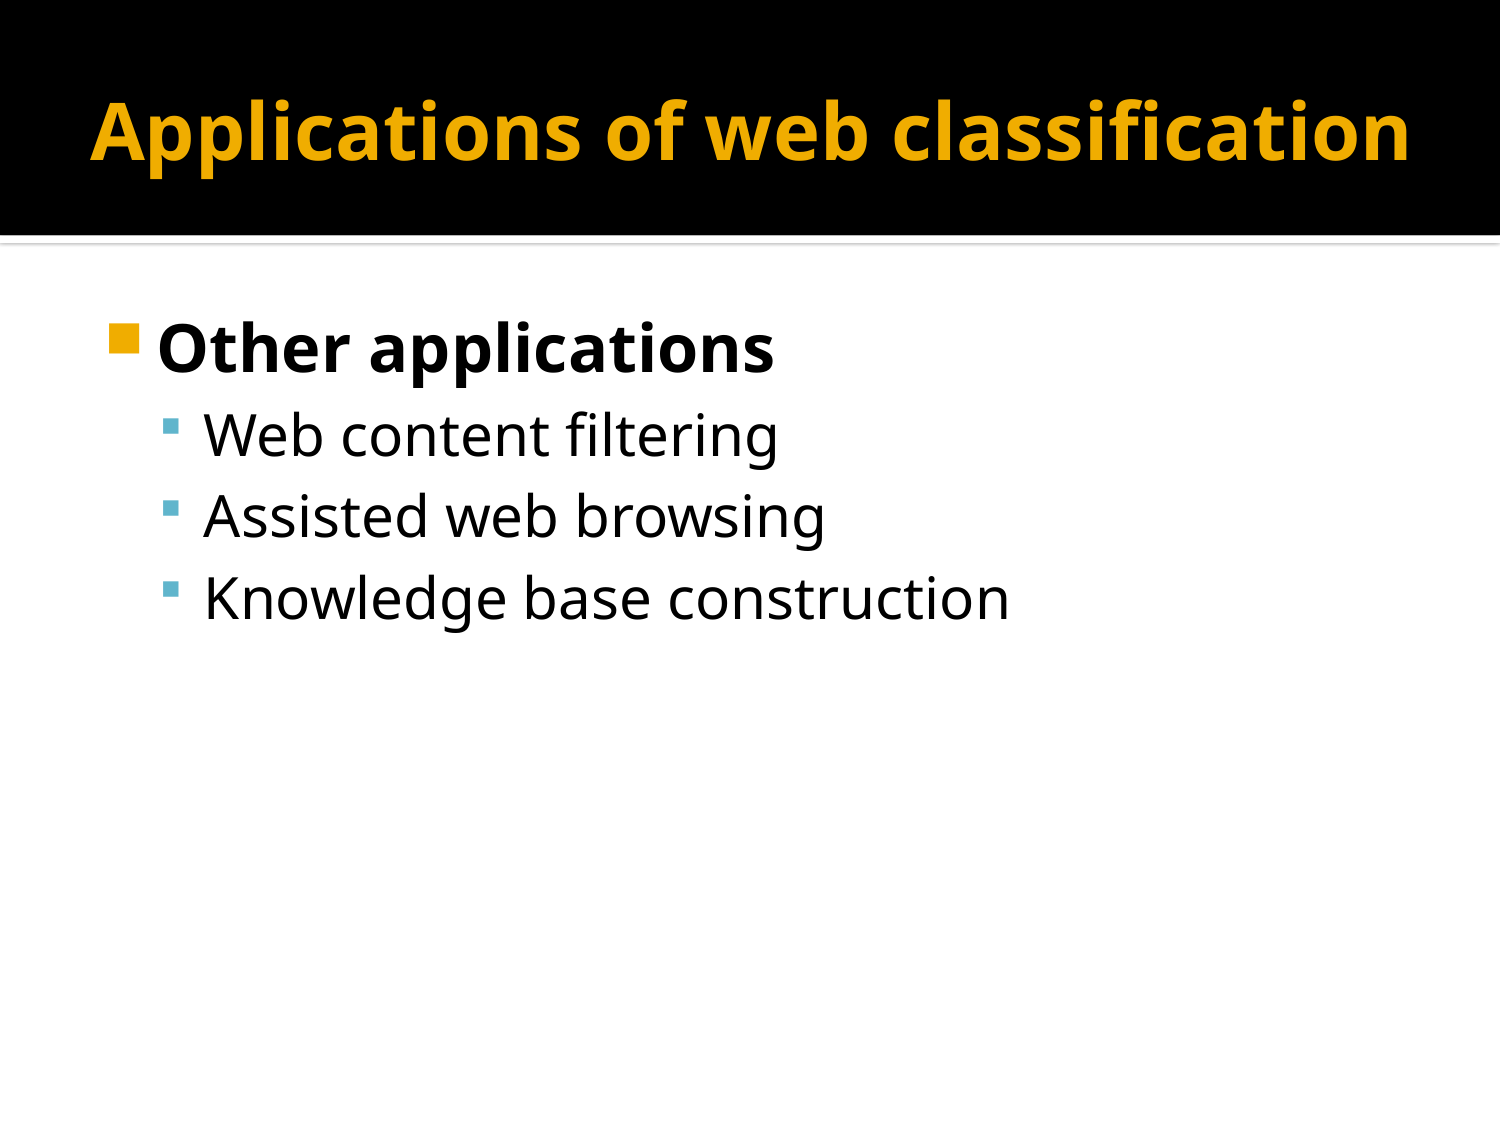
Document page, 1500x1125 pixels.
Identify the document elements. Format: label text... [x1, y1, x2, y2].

list Other applications Web content filtering Assisted web browsing Knowledge base construction [75, 291, 1425, 1050]
title Applications of web classification [75, 25, 1425, 231]
